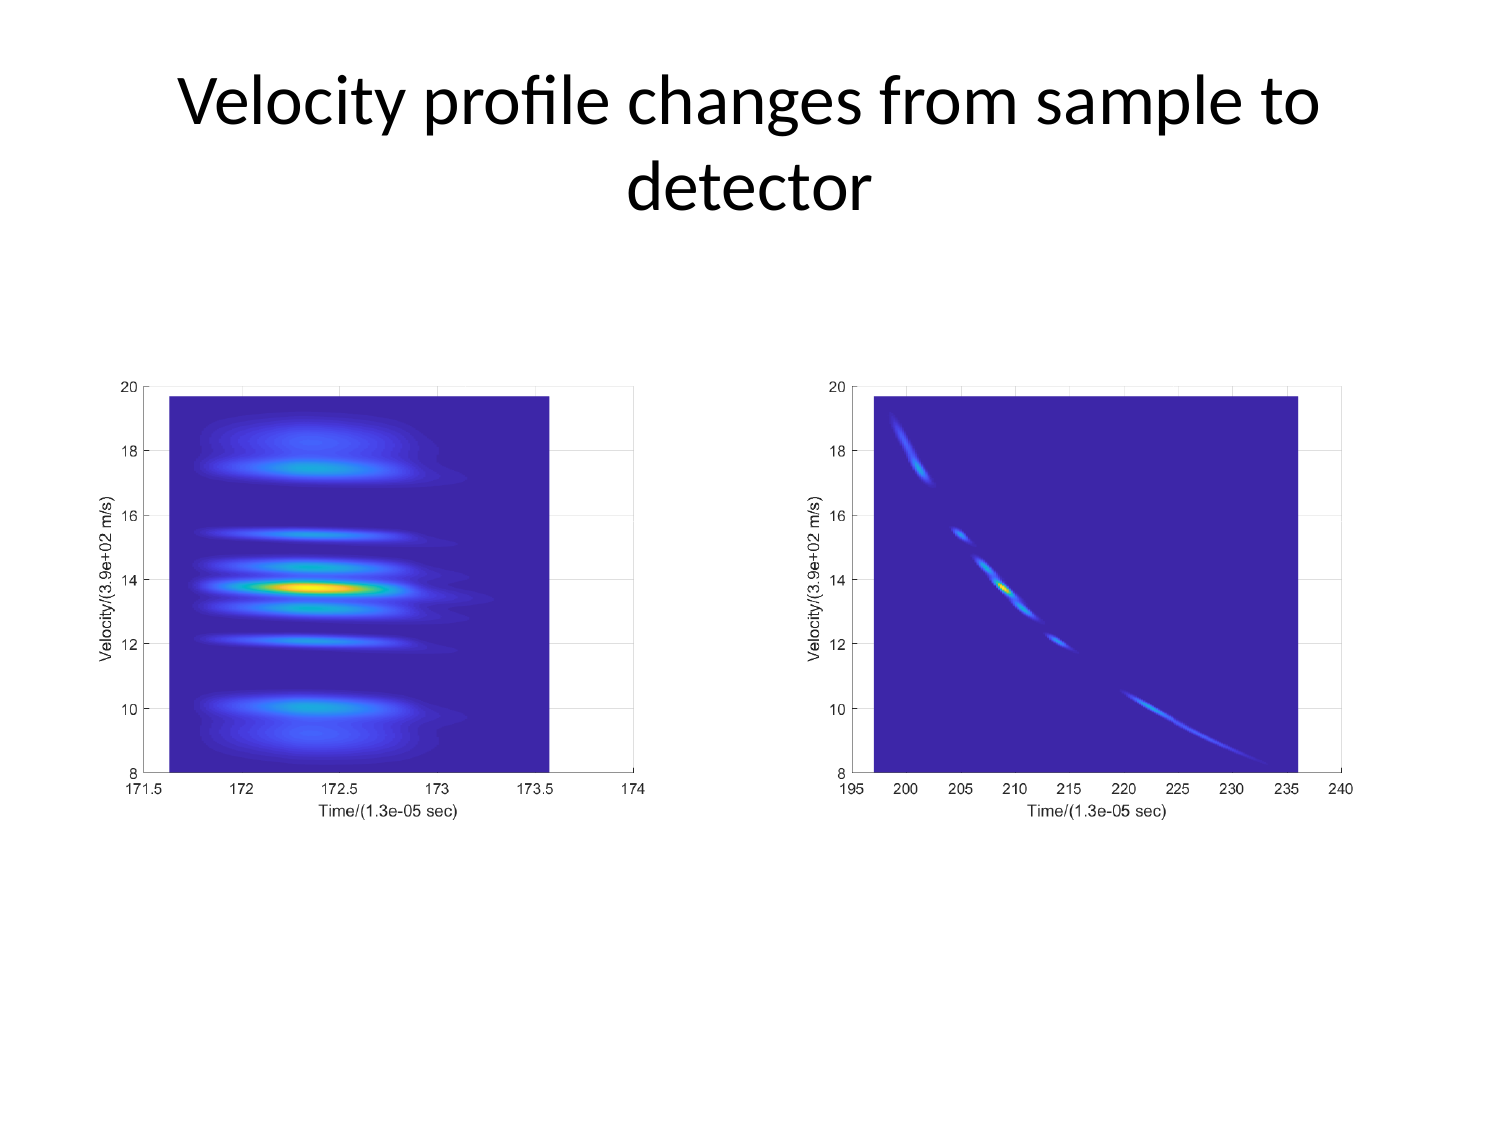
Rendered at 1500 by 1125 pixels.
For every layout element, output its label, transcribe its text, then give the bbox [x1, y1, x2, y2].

picture [769, 349, 1400, 823]
title Velocity profile changes from sample to detector [75, 45, 1425, 233]
picture [60, 349, 692, 823]
